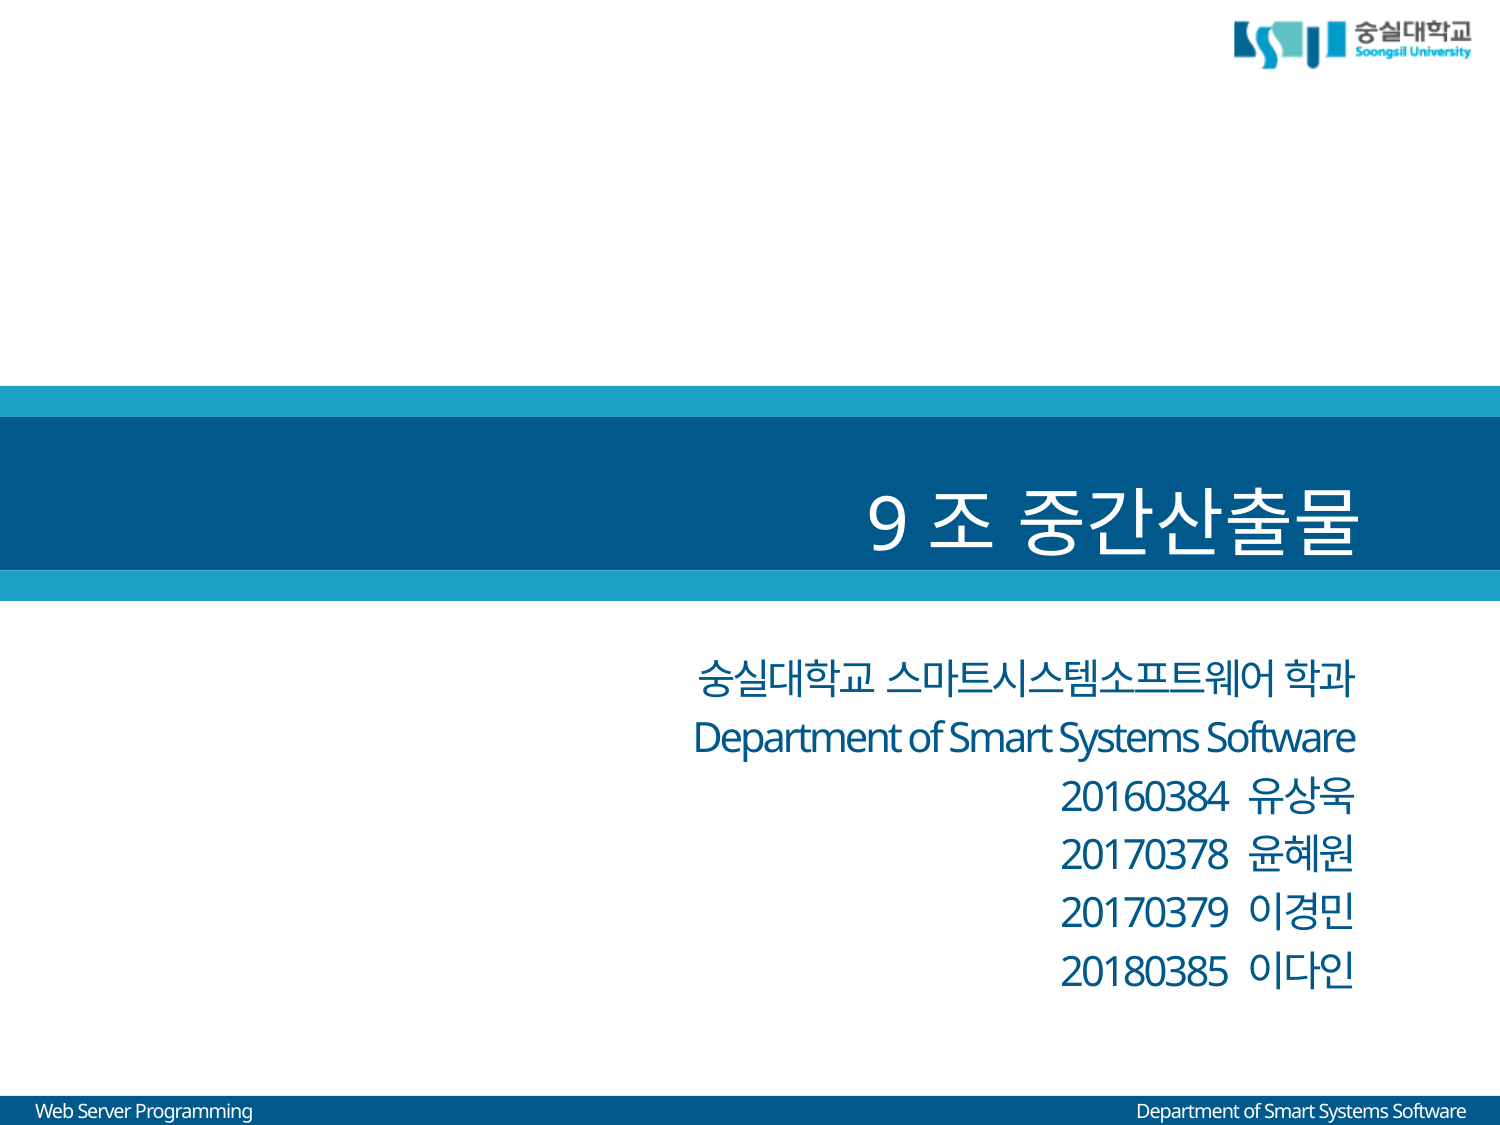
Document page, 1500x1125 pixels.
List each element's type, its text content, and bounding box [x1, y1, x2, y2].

picture [1234, 14, 1479, 77]
title 9조 중간산출물 [123, 373, 1378, 573]
subtitle 숭실대학교 스마트시스템소프트웨어 학과 Department of Smart Systems Software 20160384 유상욱 20170378 윤혜원 20170379 이경민 20180385 이다인 [322, 645, 1373, 933]
